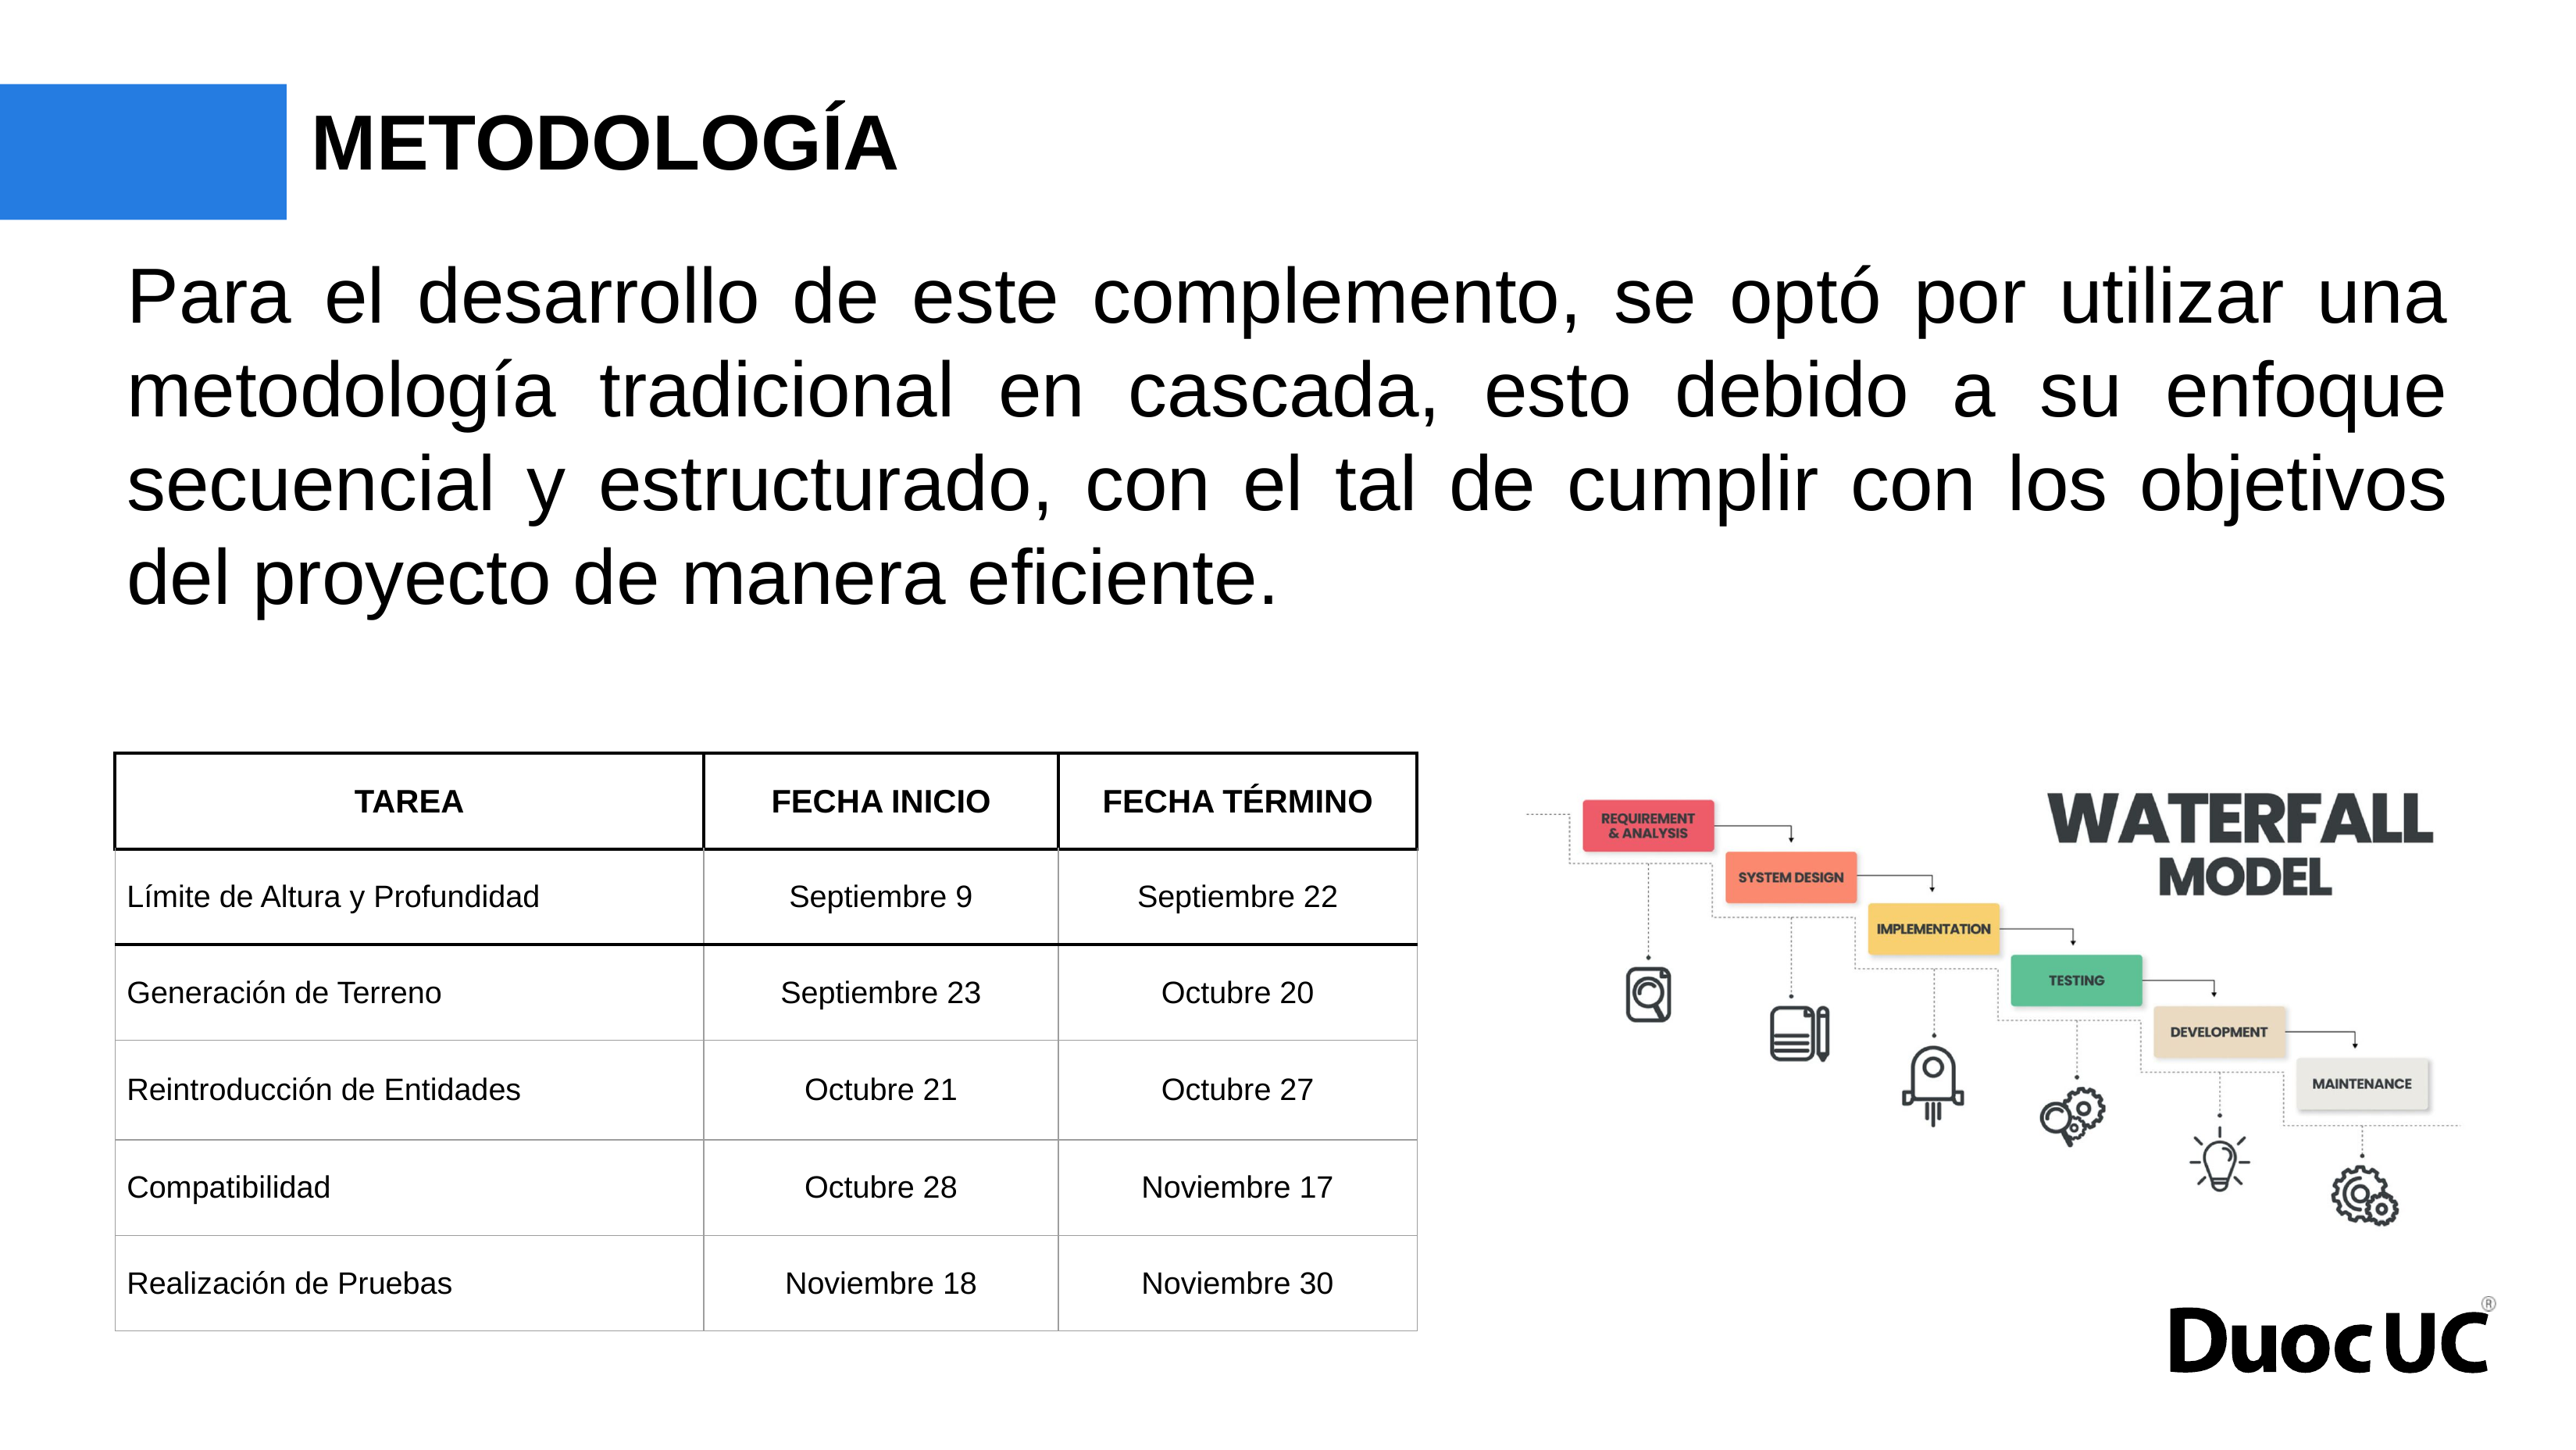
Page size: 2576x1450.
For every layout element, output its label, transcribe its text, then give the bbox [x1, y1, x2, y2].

table_header TAREA [116, 755, 702, 848]
picture [2481, 1296, 2496, 1312]
table_cell Noviembre 17 [1059, 1141, 1417, 1235]
table_cell Noviembre 30 [1059, 1236, 1417, 1330]
table_cell Septiembre 23 [705, 946, 1058, 1040]
table_header FECHA TÉRMINO [1060, 755, 1415, 848]
table_cell Octubre 28 [705, 1141, 1058, 1235]
table_cell Septiembre 9 [705, 851, 1058, 943]
table_cell Límite de Altura y Profundidad [116, 851, 703, 943]
table_cell Noviembre 18 [705, 1236, 1058, 1330]
table_cell Generación de Terreno [116, 946, 703, 1040]
table_cell Realización de Pruebas [116, 1236, 703, 1330]
title METODOLOGÍA [311, 91, 2489, 334]
table_cell Octubre 21 [705, 1041, 1058, 1139]
table_cell Reintroducción de Entidades [116, 1041, 703, 1139]
table_cell Octubre 27 [1059, 1041, 1417, 1139]
text_box Para el desarrollo de este complemento, se optó por utilizar una metodología tradicional en cascada, esto debido a su enfoque secuencial y estructurado, con el tal de cumplir con los objetivos del proyecto de manera eficiente. [115, 239, 2461, 627]
table_header FECHA INICIO [705, 755, 1057, 848]
picture [1507, 680, 2489, 1266]
table_cell Octubre 20 [1059, 946, 1417, 1040]
table_cell Compatibilidad [116, 1141, 703, 1235]
table_cell Septiembre 22 [1059, 851, 1417, 943]
